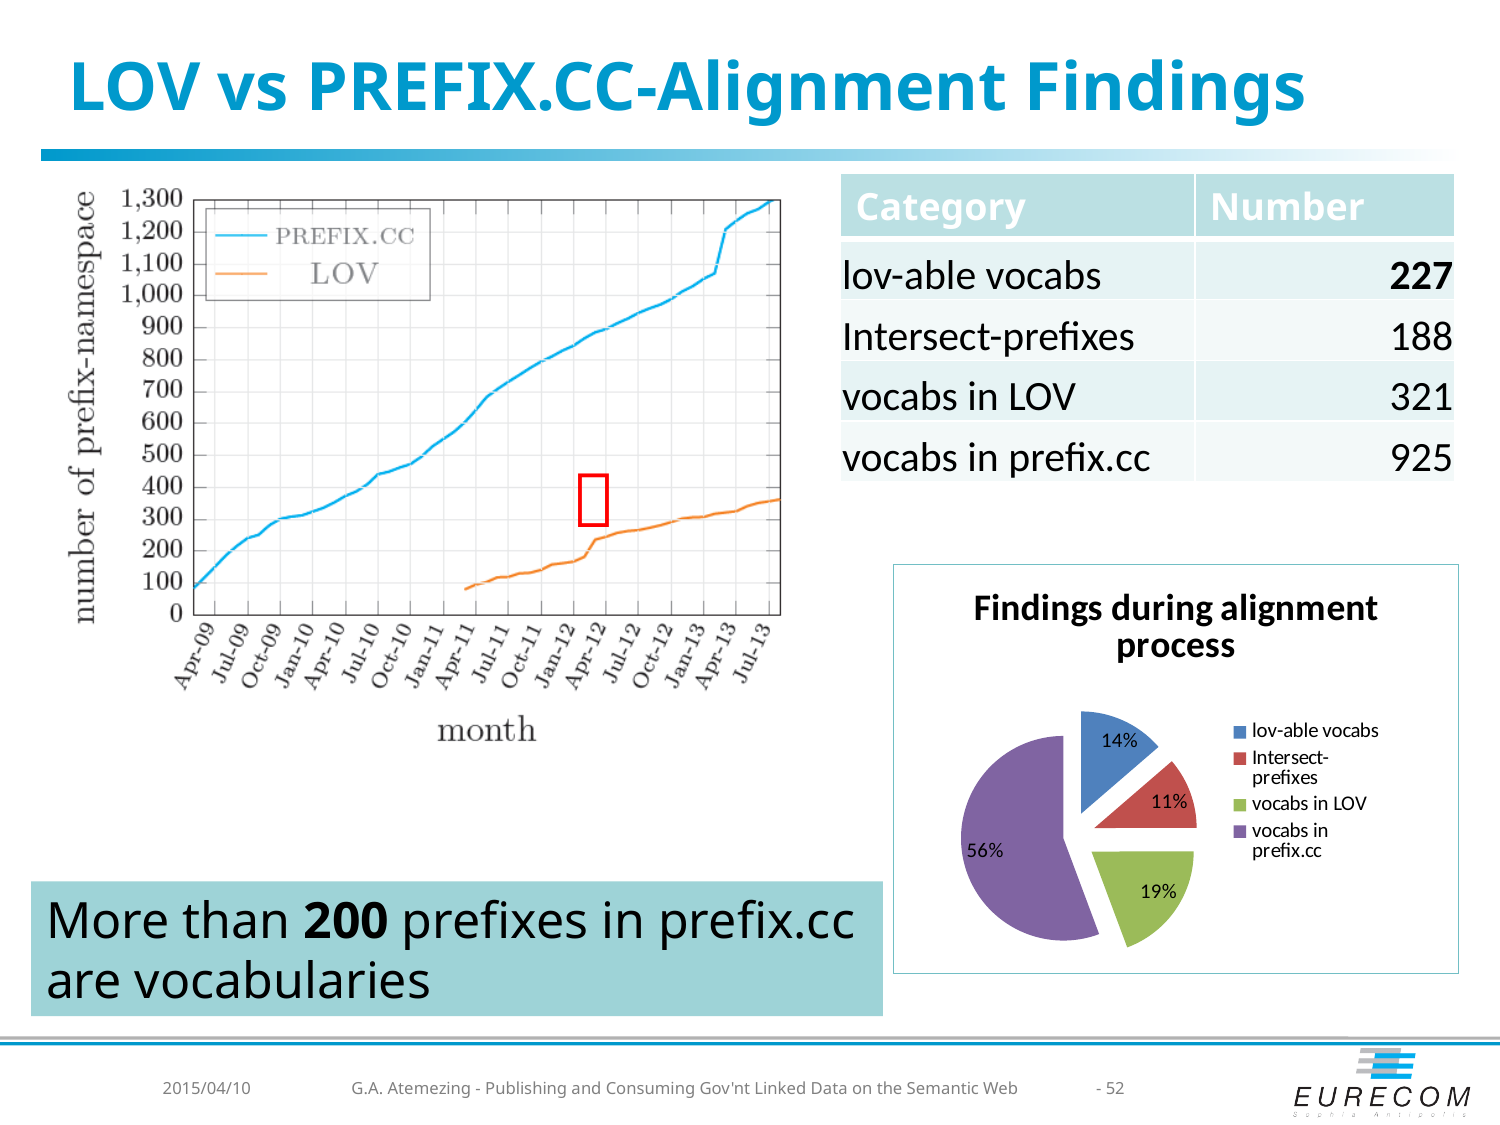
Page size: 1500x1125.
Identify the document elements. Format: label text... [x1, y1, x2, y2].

chart [893, 564, 1460, 974]
table_cell vocabs in prefix.cc [841, 422, 1194, 481]
table_cell 321 [1196, 361, 1454, 420]
table_header Number [1196, 174, 1454, 236]
table_cell 188 [1196, 300, 1454, 360]
text_box More than 200 prefixes in prefix.cc are vocabularies [31, 881, 883, 1017]
title LOV vs PREFIX.CC-Alignment Findings [52, 30, 1460, 138]
table_cell 227 [1196, 242, 1454, 299]
table_cell Intersect-prefixes [841, 300, 1194, 360]
table_cell 925 [1196, 422, 1454, 481]
table_cell lov-able vocabs [841, 242, 1194, 299]
slide_number - 52 [1080, 1070, 1200, 1103]
picture [1293, 1048, 1477, 1118]
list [56, 171, 796, 751]
table_header Category [841, 174, 1194, 236]
table_cell vocabs in LOV [841, 361, 1194, 420]
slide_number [147, 1070, 325, 1103]
footer G.A. Atemezing - Publishing and Consuming Gov'nt Linked Data on the Semantic Web [336, 1070, 1069, 1107]
